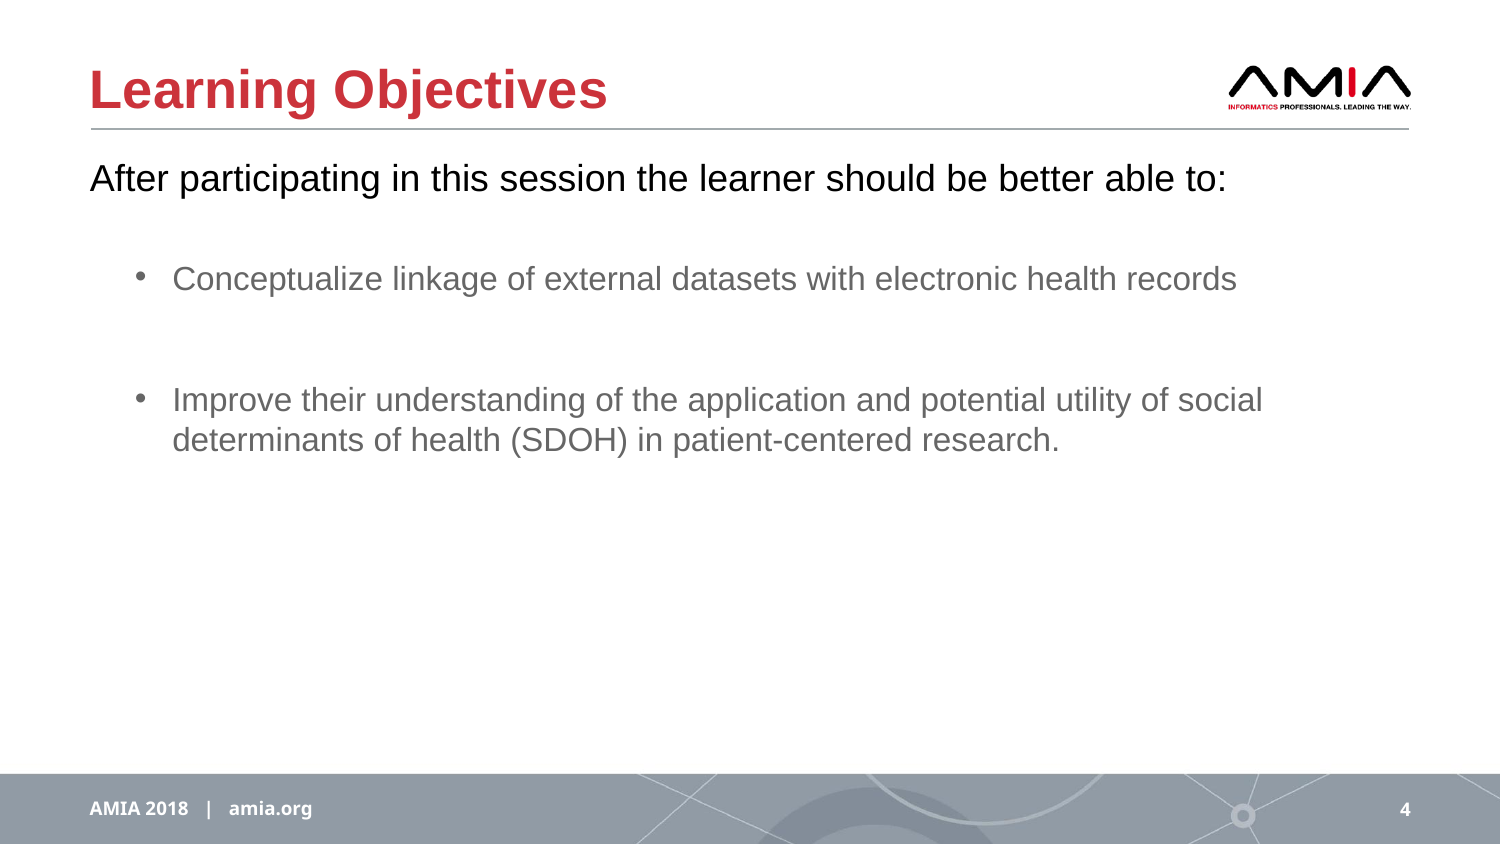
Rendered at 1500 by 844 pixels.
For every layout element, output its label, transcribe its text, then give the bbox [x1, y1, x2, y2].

footer AMIA 2018 | amia.org [89, 798, 915, 816]
picture [0, 0, 1500, 844]
list After participating in this session the learner should be better able to: Conceptualize linkage of external datasets with electronic health records Improve their understanding of the application and potential utility of social determinants of health (SDOH) in patient-centered research. [89, 154, 1412, 740]
slide_number 4 [1098, 798, 1411, 822]
title Learning Objectives [89, 63, 1203, 119]
